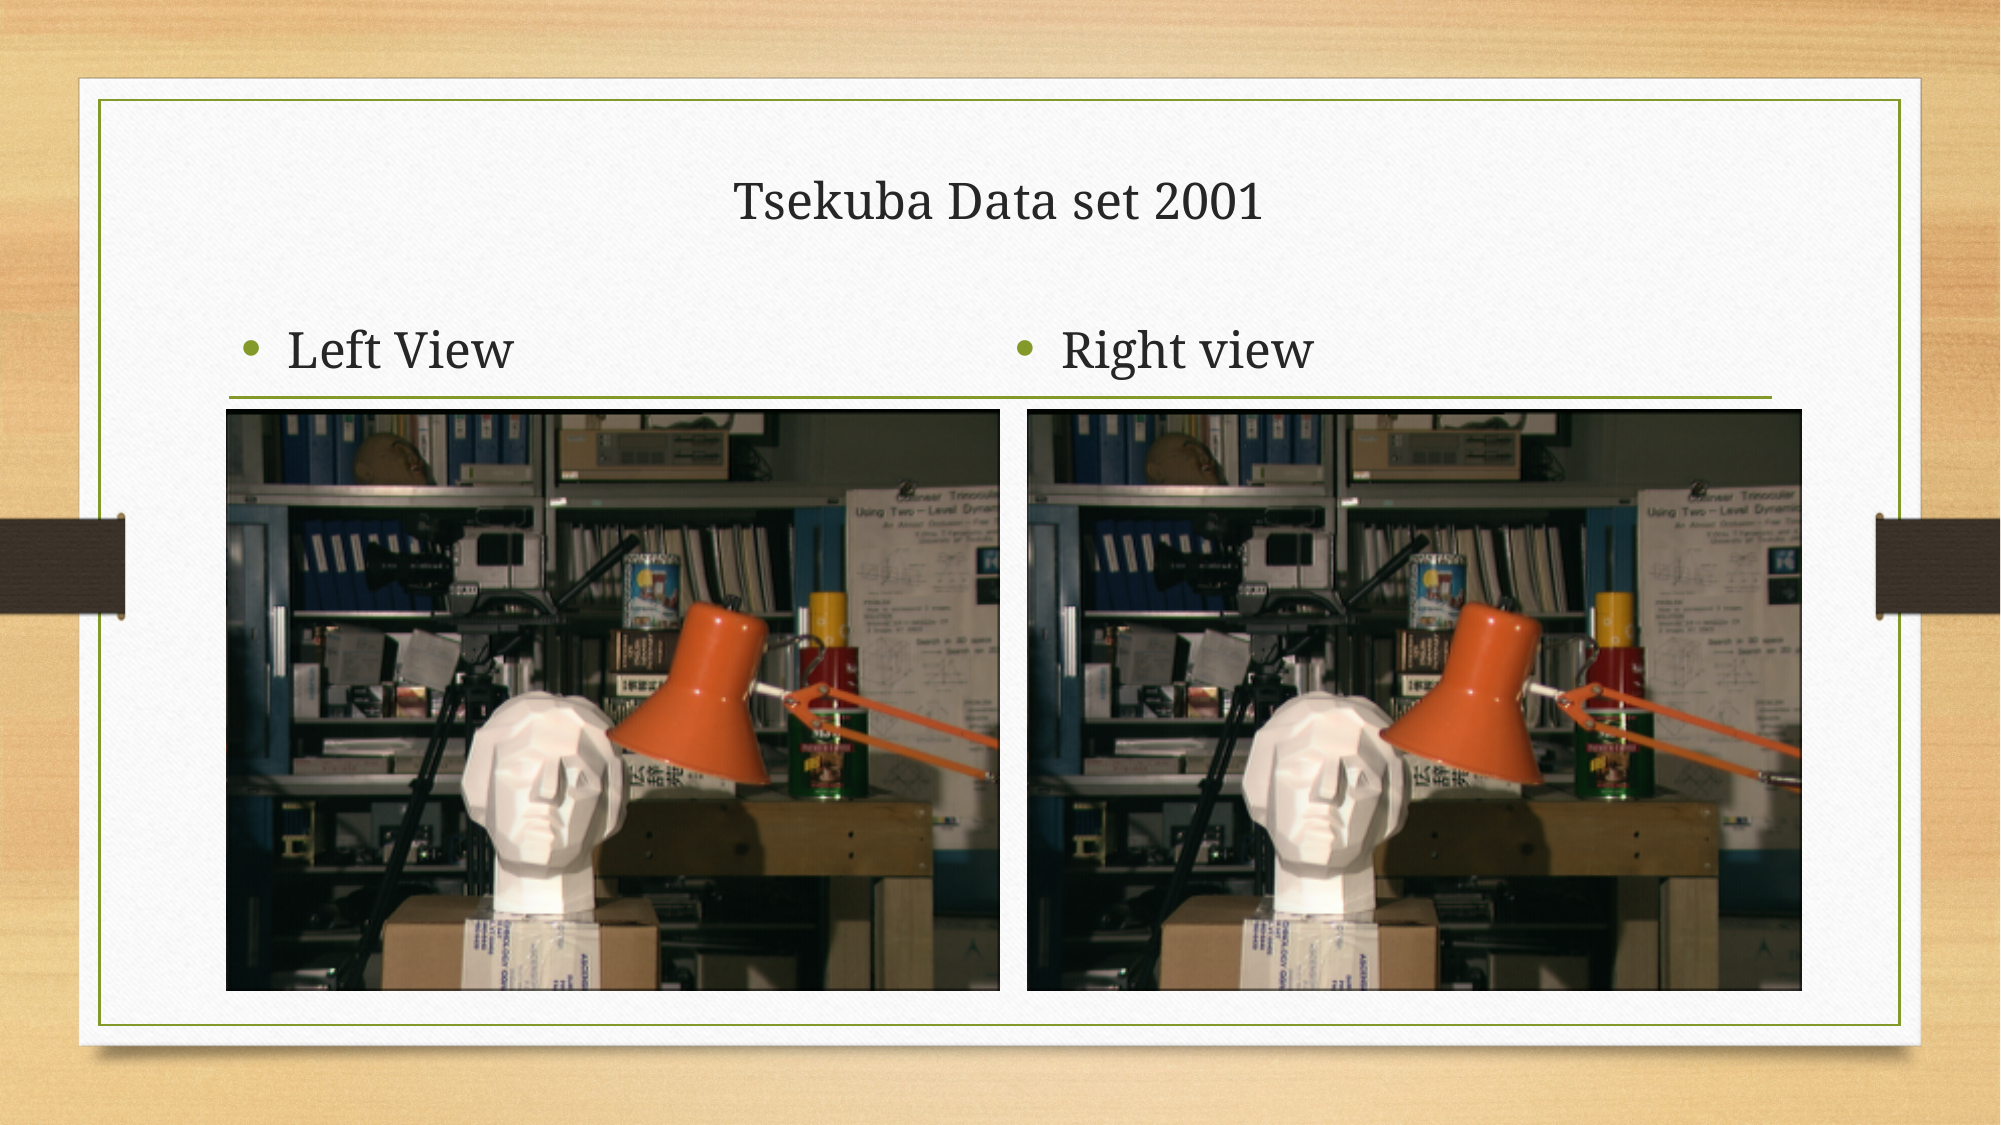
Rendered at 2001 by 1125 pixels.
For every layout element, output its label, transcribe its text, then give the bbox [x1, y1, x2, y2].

picture [0, 0, 2001, 1125]
list Right view [999, 310, 1774, 398]
list Left View [226, 310, 999, 398]
title Tsekuba Data set 2001 [212, 161, 1788, 238]
